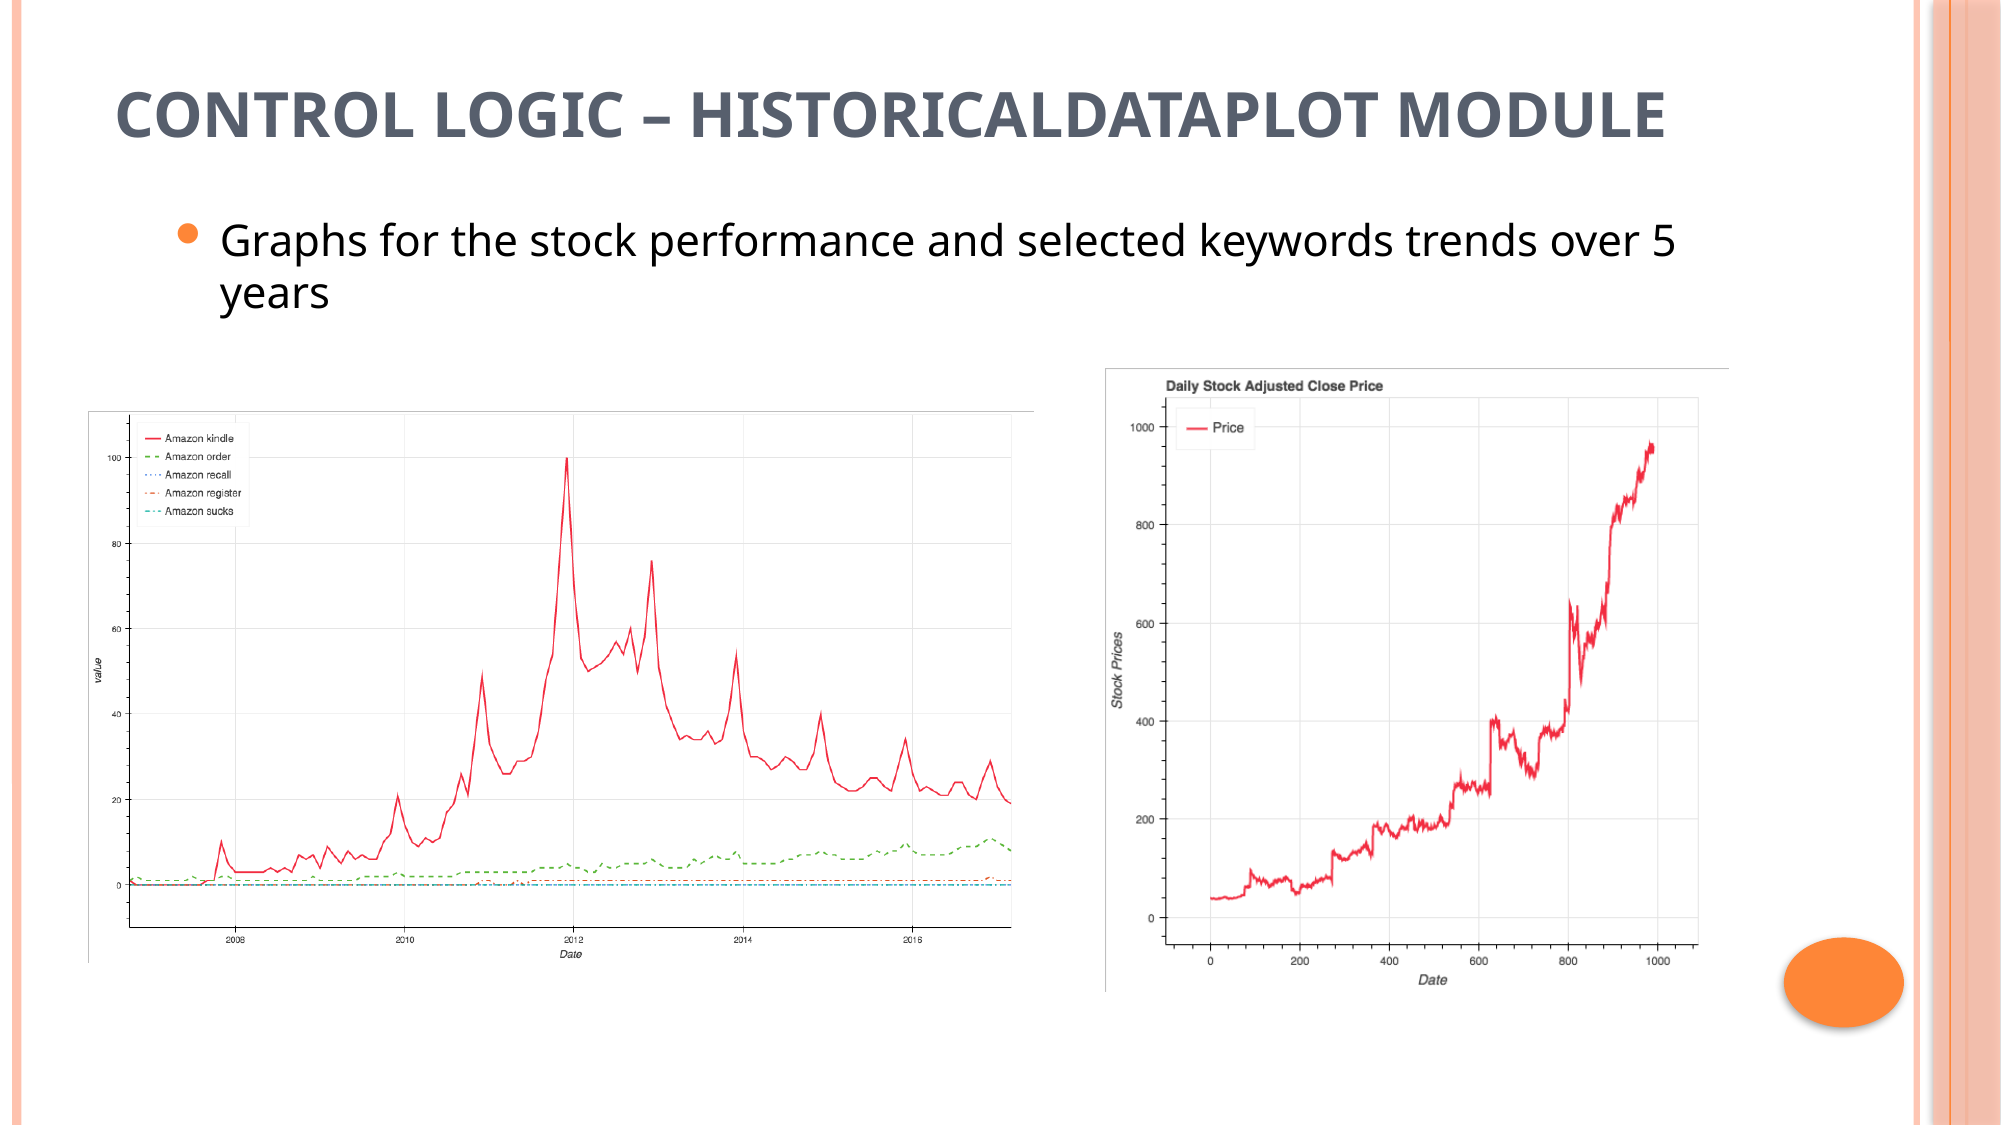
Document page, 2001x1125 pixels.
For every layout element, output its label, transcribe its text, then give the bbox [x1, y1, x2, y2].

picture [88, 411, 1034, 964]
list Graphs for the stock performance and selected keywords trends over 5 years [99, 143, 1734, 1062]
picture [1105, 368, 1729, 992]
title Control Logic – HistoricalDataPlot Module [99, 45, 1734, 143]
